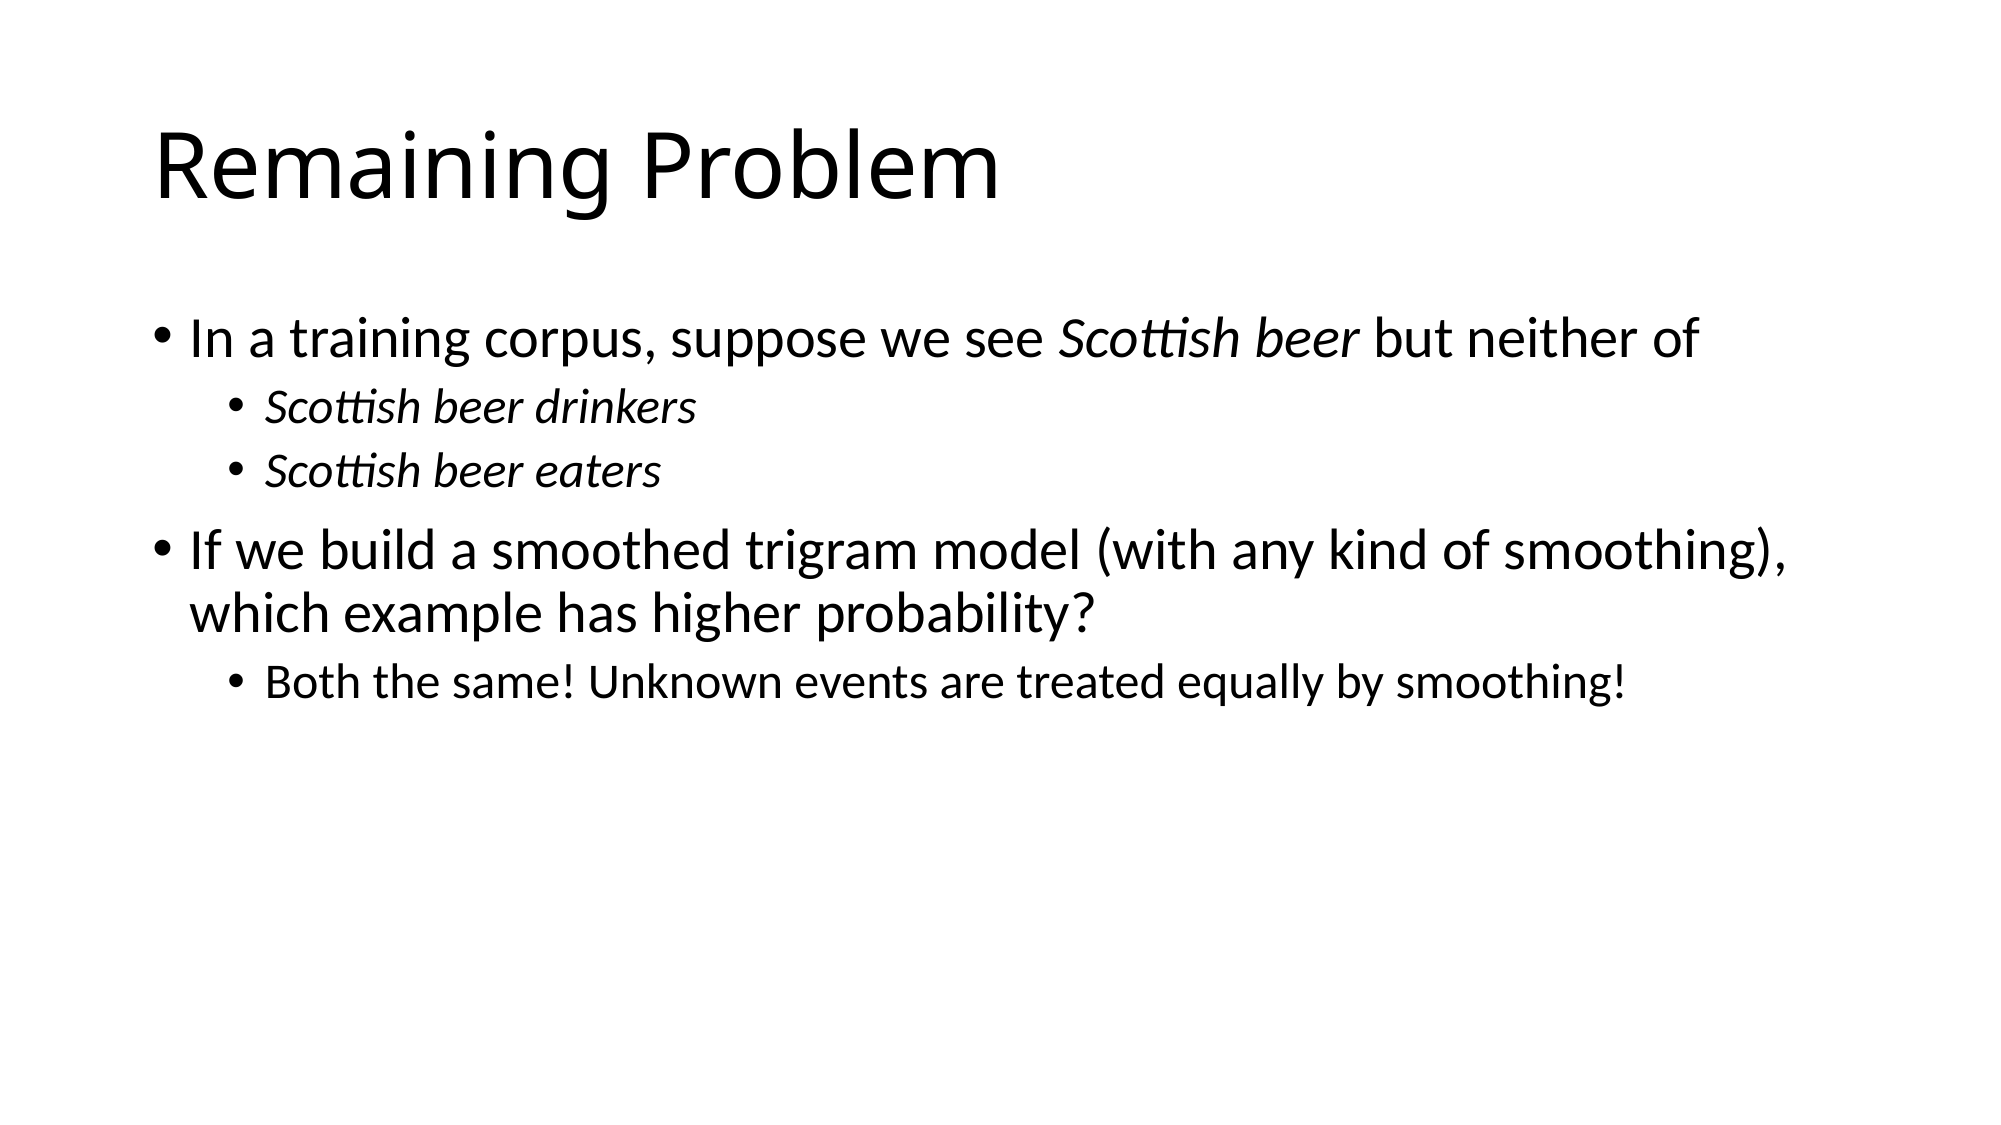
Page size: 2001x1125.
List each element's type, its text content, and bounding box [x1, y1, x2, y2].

title Remaining Problem [137, 59, 1863, 278]
list In a training corpus, suppose we see Scottish beer but neither of Scottish beer drinkers Scottish beer eaters If we build a smoothed trigram model (with any kind of smoothing), which example has higher probability? Both the same! Unknown events are treated equally by smoothing! [137, 299, 1863, 1014]
